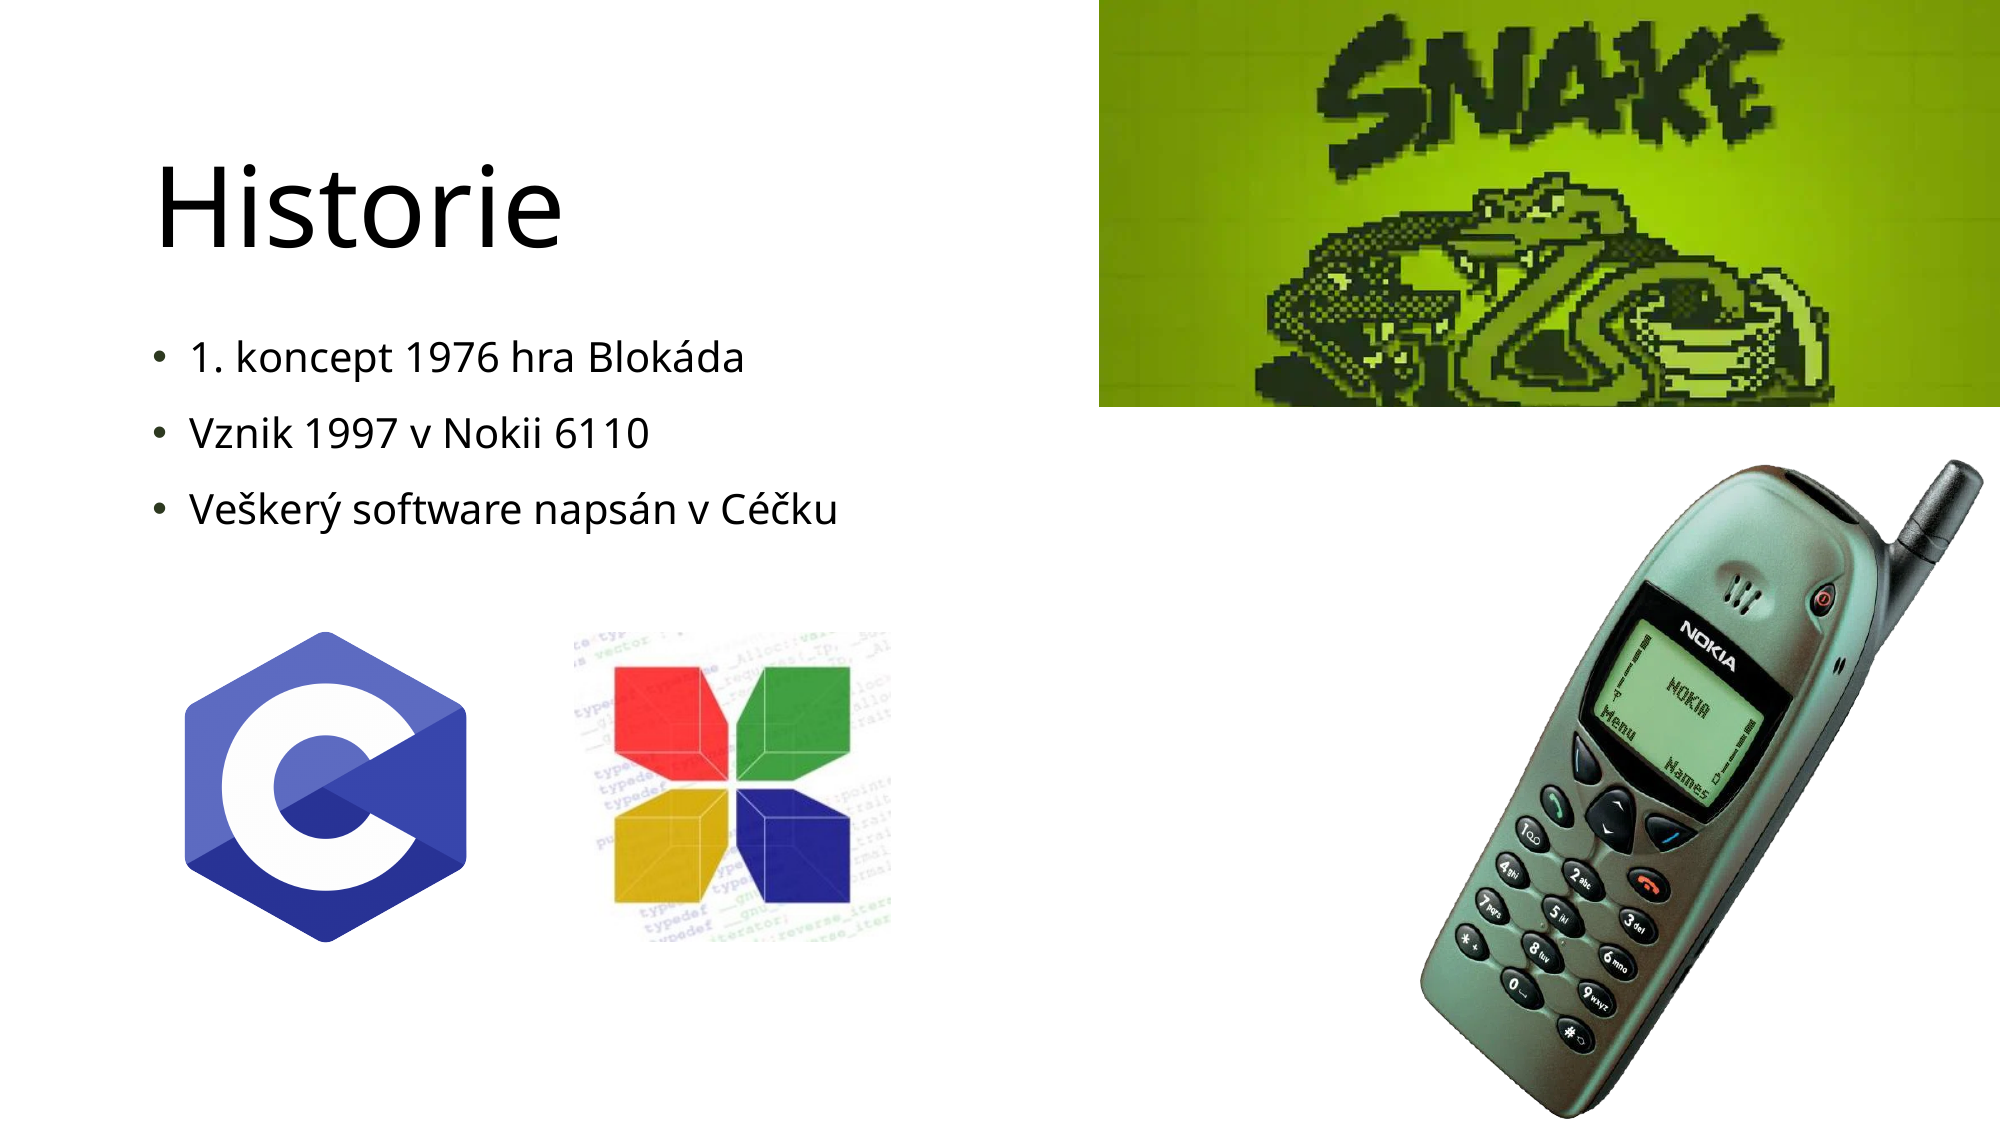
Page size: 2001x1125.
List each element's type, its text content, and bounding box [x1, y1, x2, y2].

title Historie [137, 59, 1098, 278]
picture [103, 565, 548, 1009]
text_box 1. koncept 1976 hra Blokáda Vznik 1997 v Nokii 6110 Veškerý software napsán v Céčku [137, 318, 1863, 627]
picture [574, 632, 891, 942]
picture [1098, 0, 2000, 407]
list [1400, 439, 2000, 1125]
